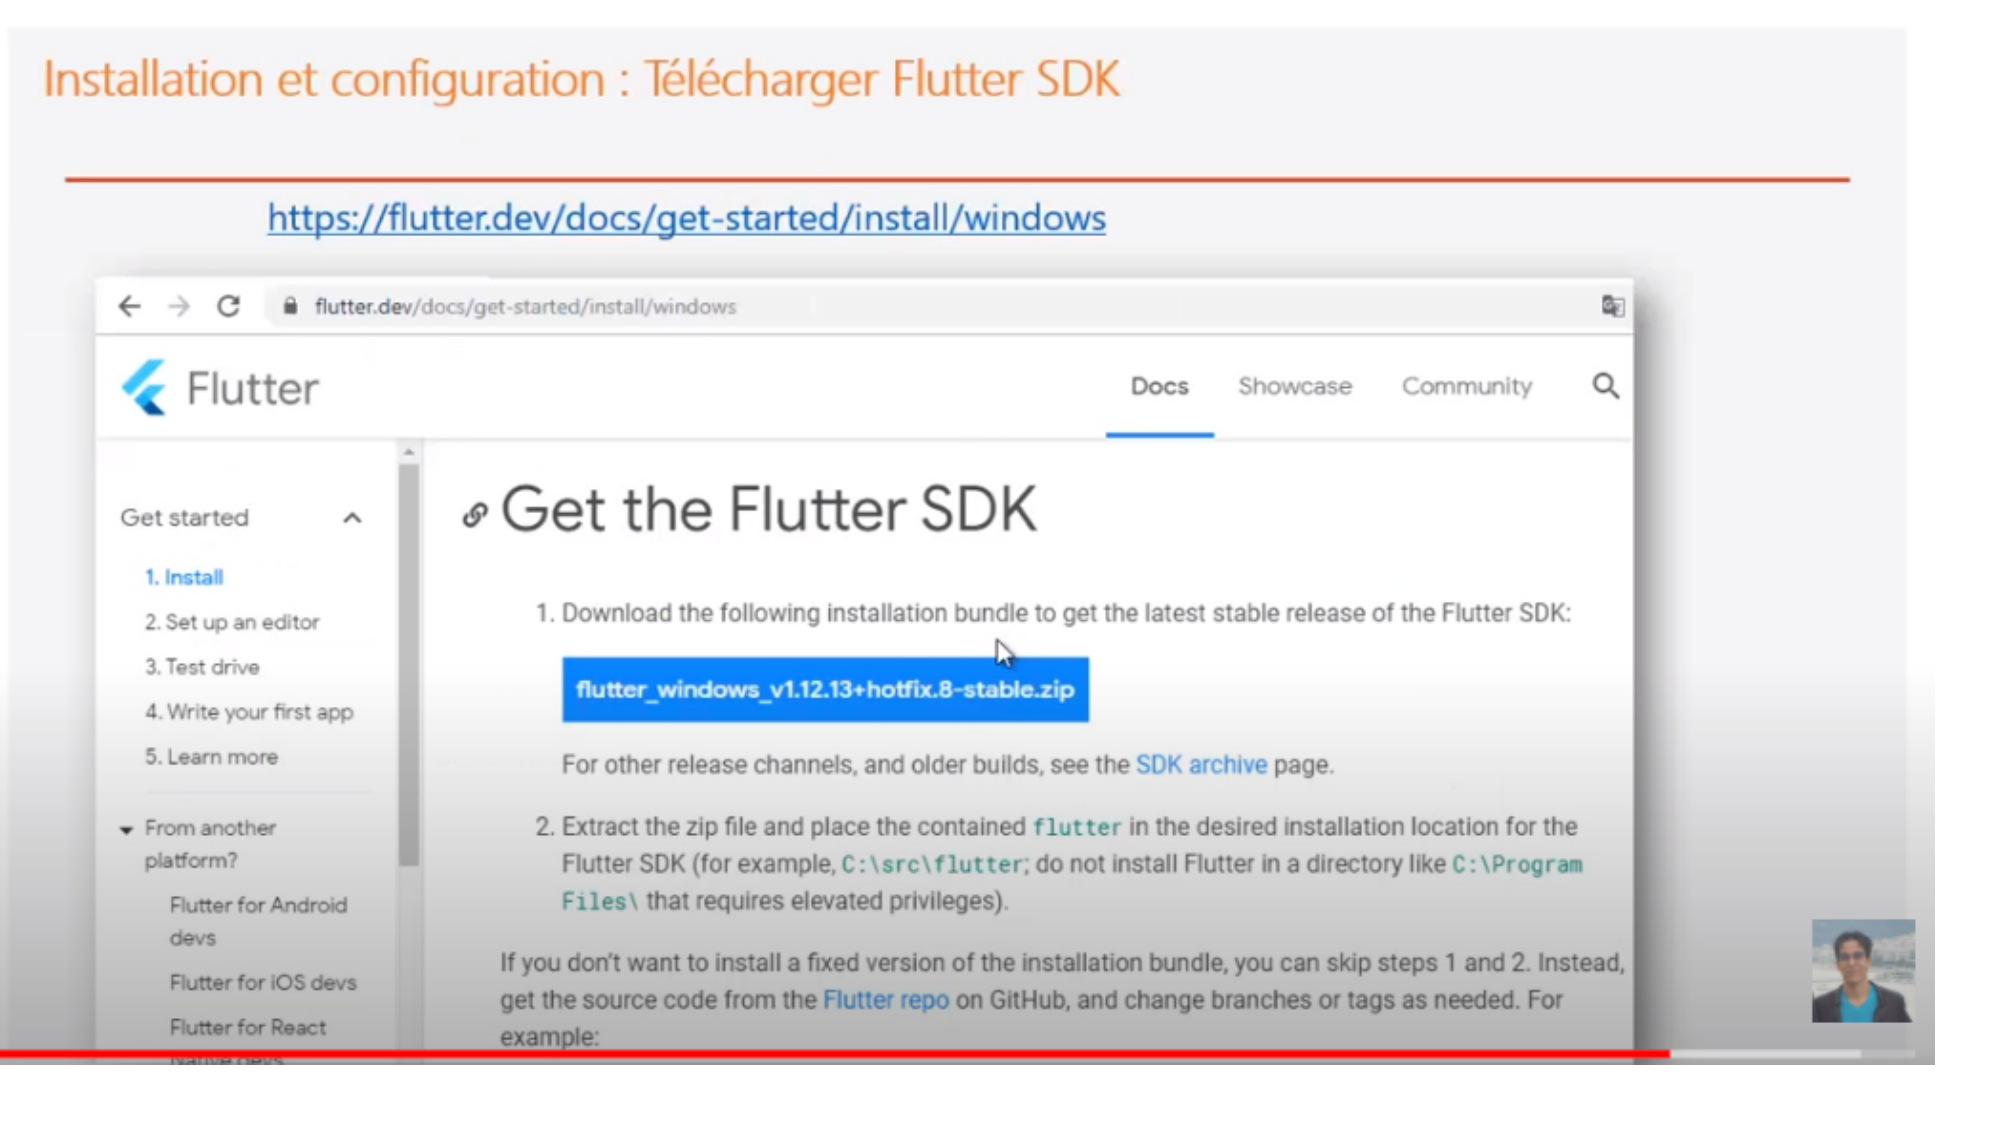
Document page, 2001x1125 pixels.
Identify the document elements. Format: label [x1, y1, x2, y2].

list [0, 26, 1935, 1065]
